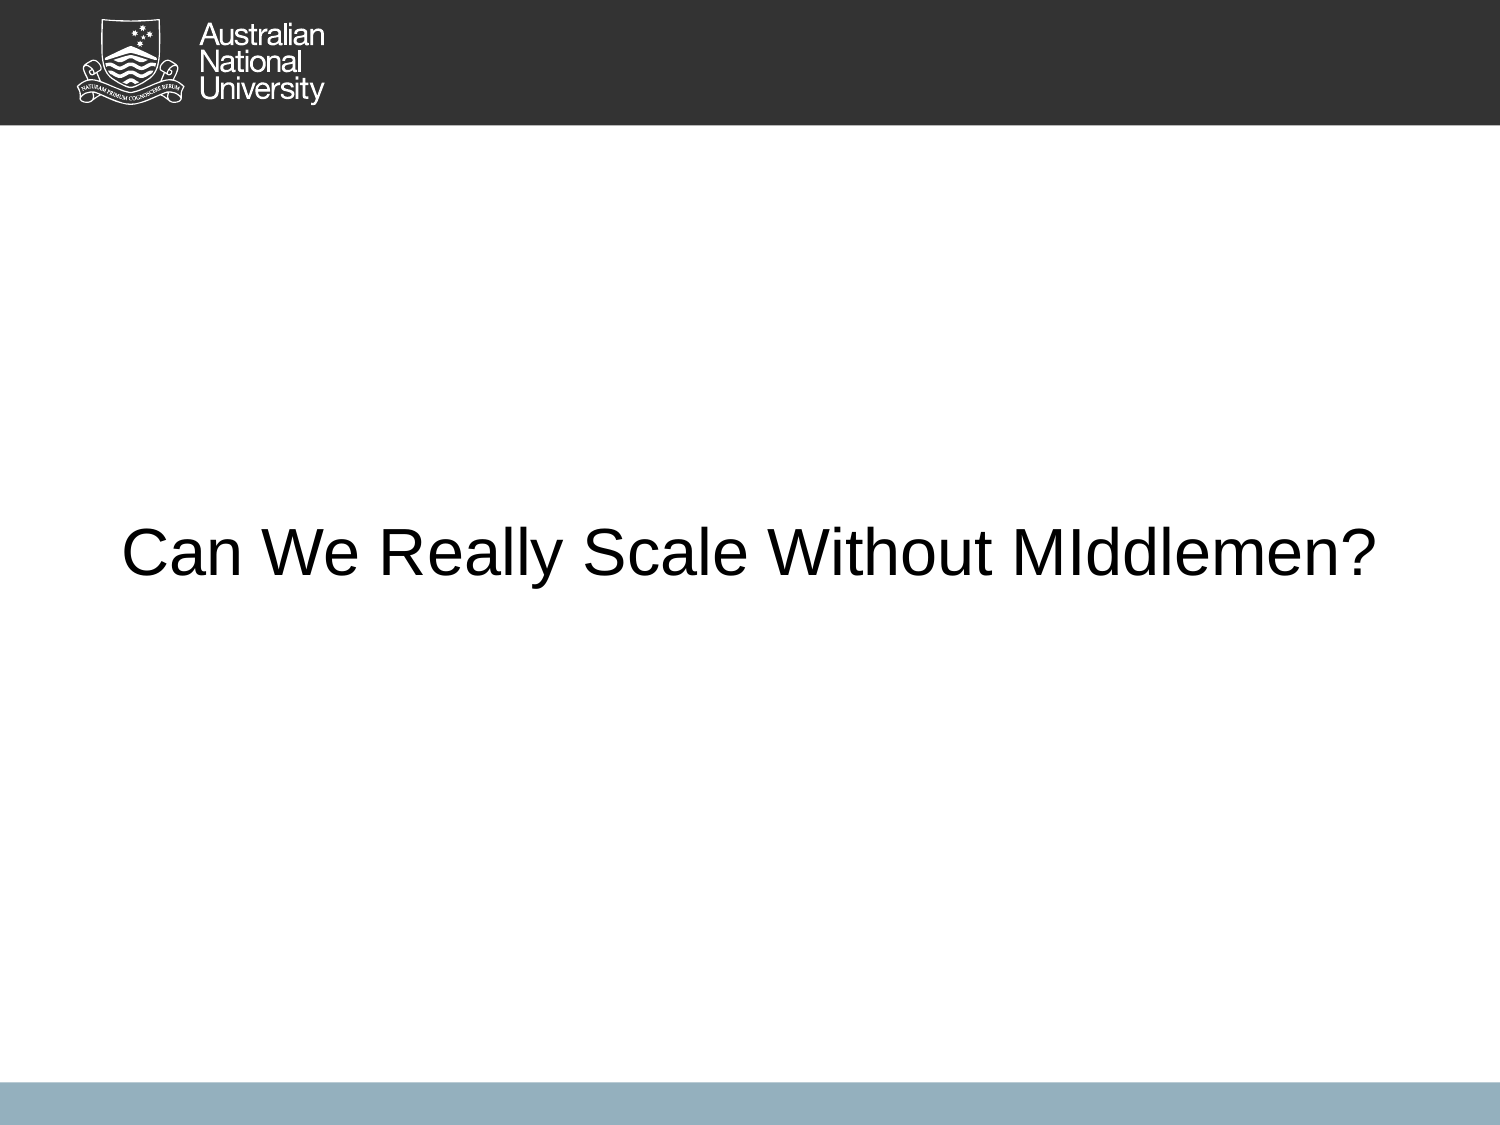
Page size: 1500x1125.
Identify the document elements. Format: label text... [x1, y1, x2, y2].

list Can We Really Scale Without MIddlemen? [75, 314, 1425, 1005]
